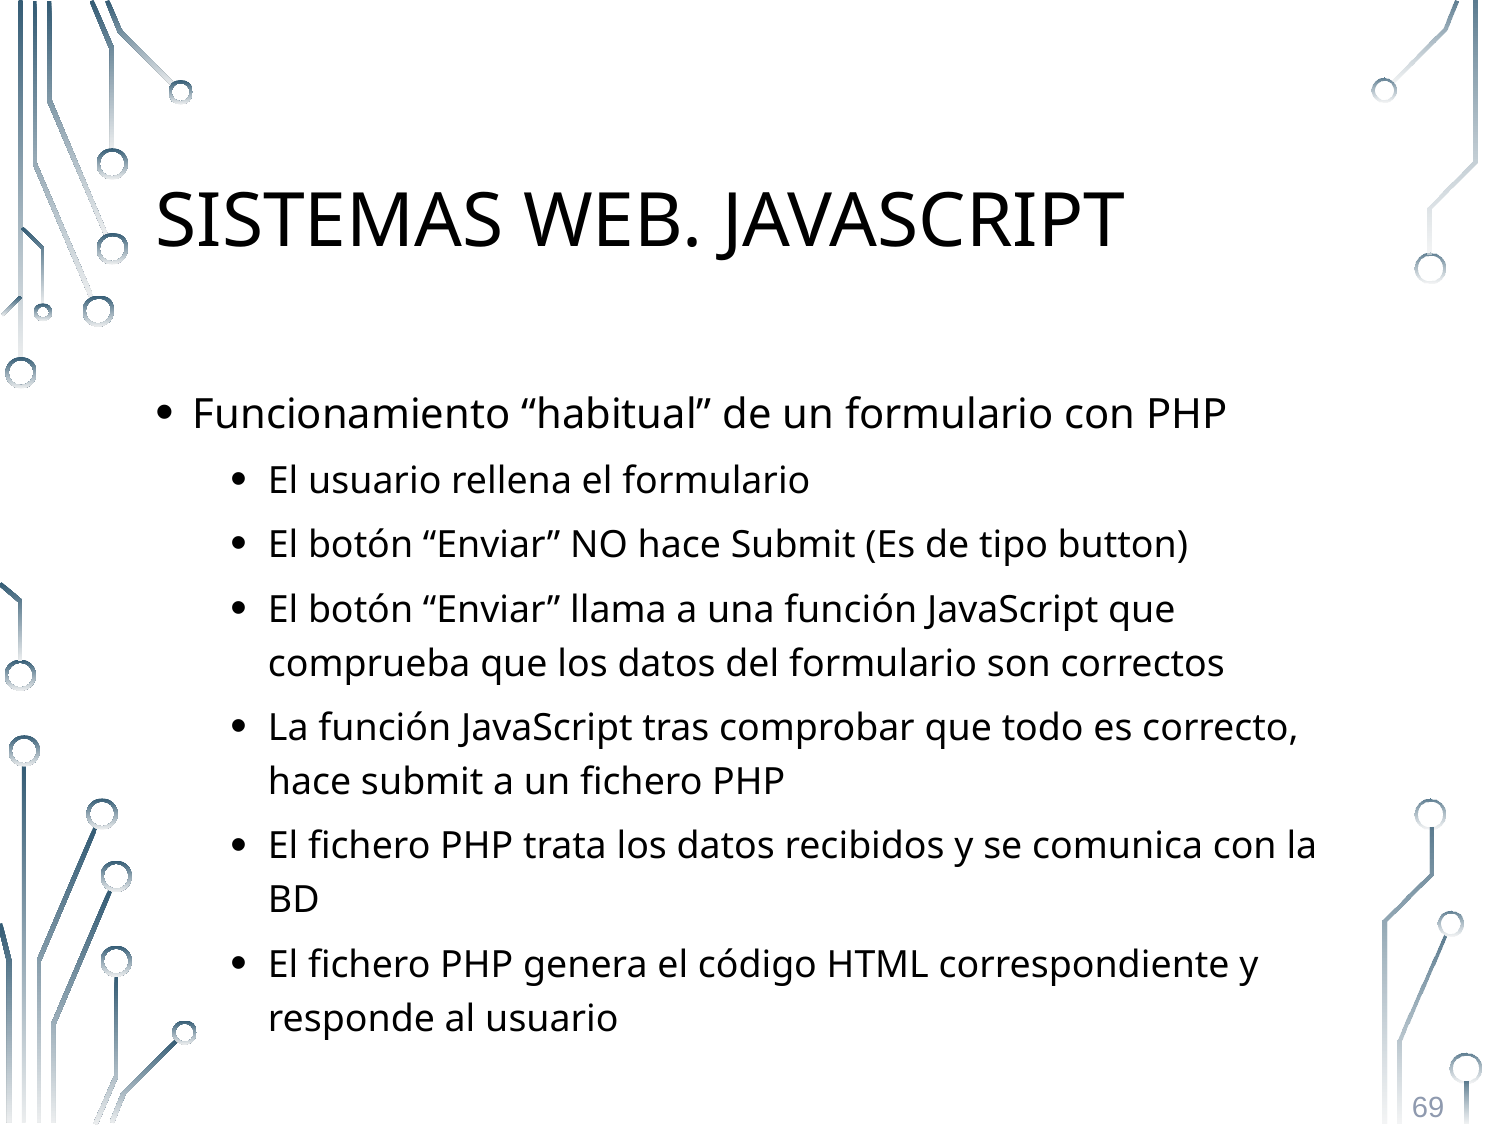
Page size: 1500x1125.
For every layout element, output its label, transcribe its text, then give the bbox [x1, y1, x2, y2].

list Funcionamiento “habitual” de un formulario con PHP El usuario rellena el formulario El botón “Enviar” NO hace Submit (Es de tipo button) El botón “Enviar” llama a una función JavaScript que comprueba que los datos del formulario son correctos La función JavaScript tras comprobar que todo es correcto, hace submit a un fichero PHP El fichero PHP trata los datos recibidos y se comunica con la BD El fichero PHP genera el código HTML correspondiente y responde al usuario [140, 369, 1360, 1106]
title Sistemas Web. Javascript [140, 101, 1360, 344]
